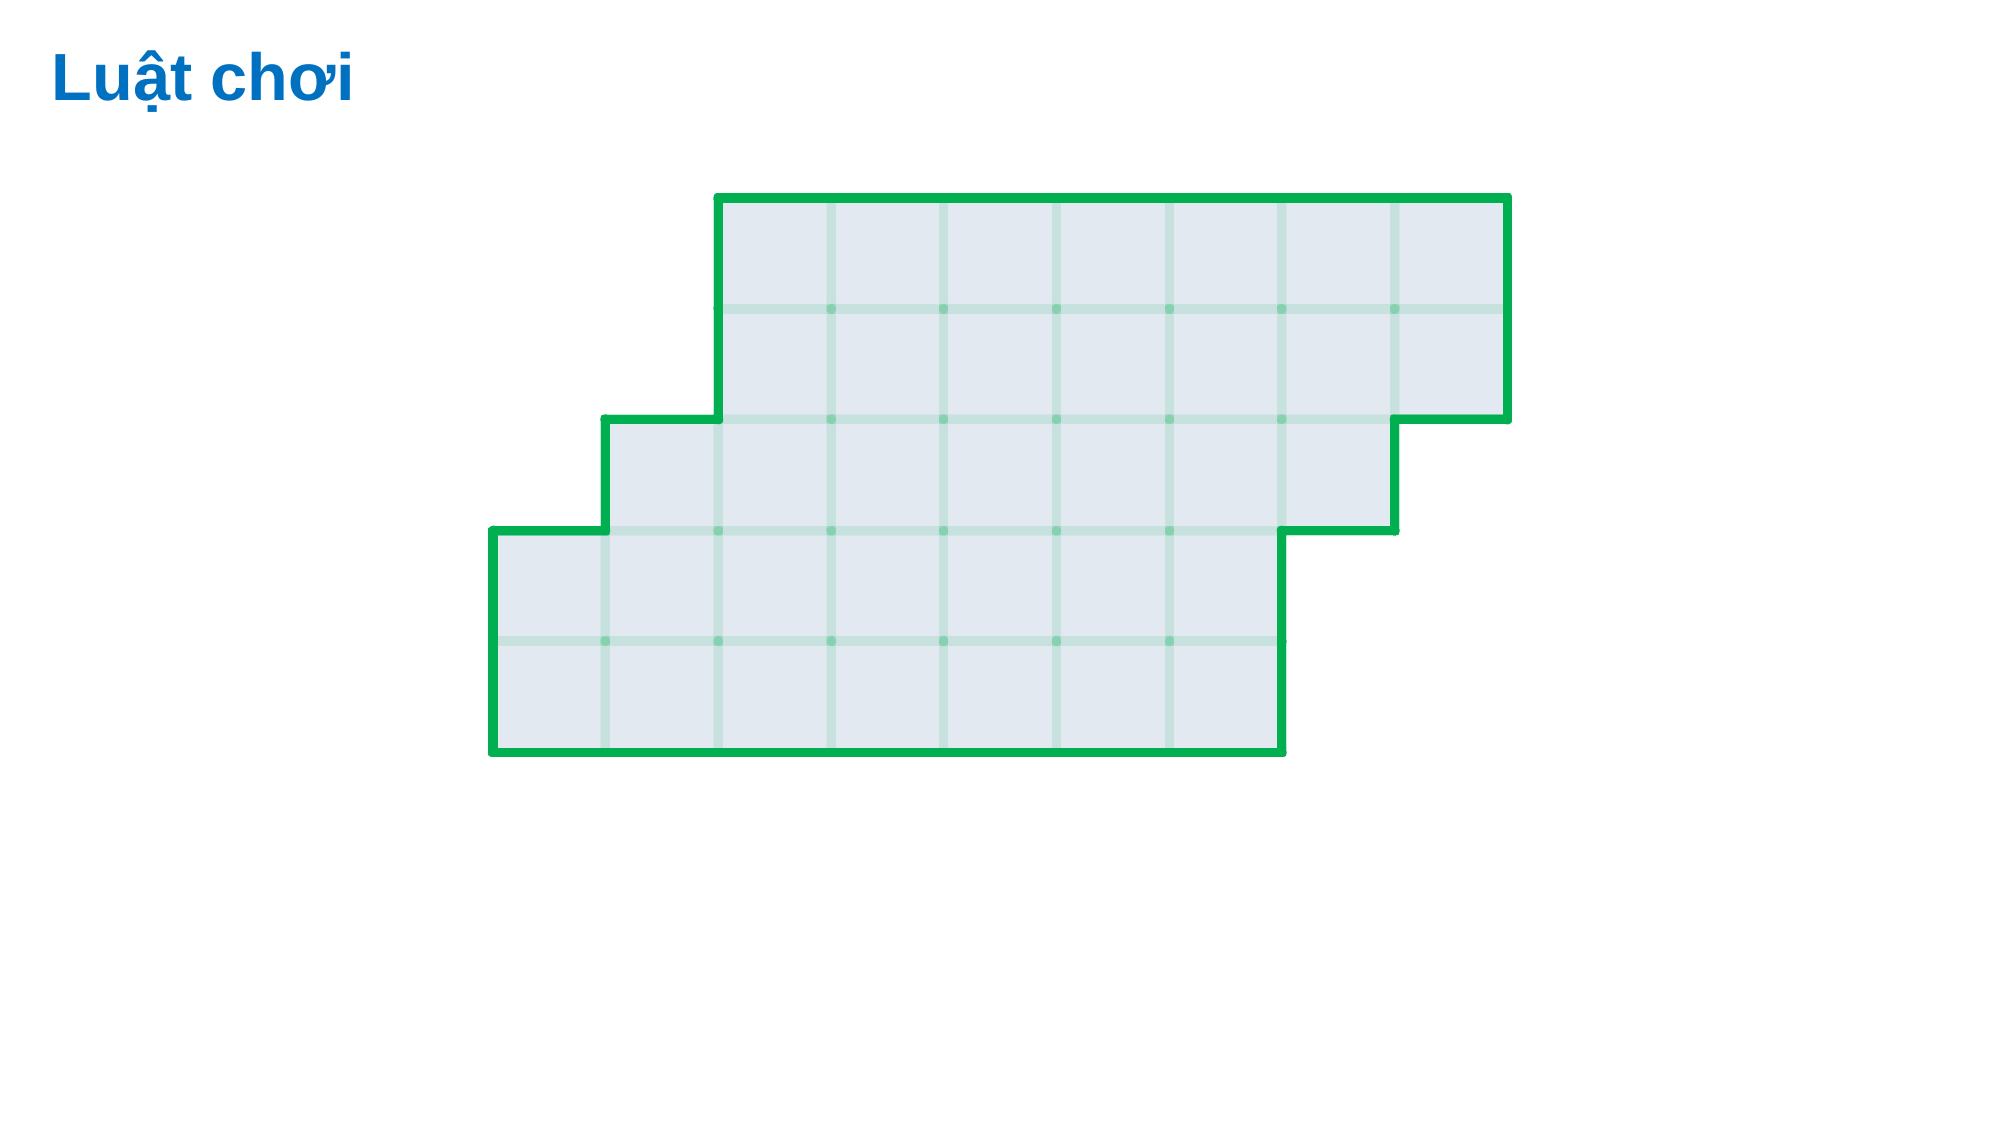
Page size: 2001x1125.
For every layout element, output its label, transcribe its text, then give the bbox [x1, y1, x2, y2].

text_box Luật chơi [37, 26, 370, 121]
picture [488, 193, 1512, 757]
